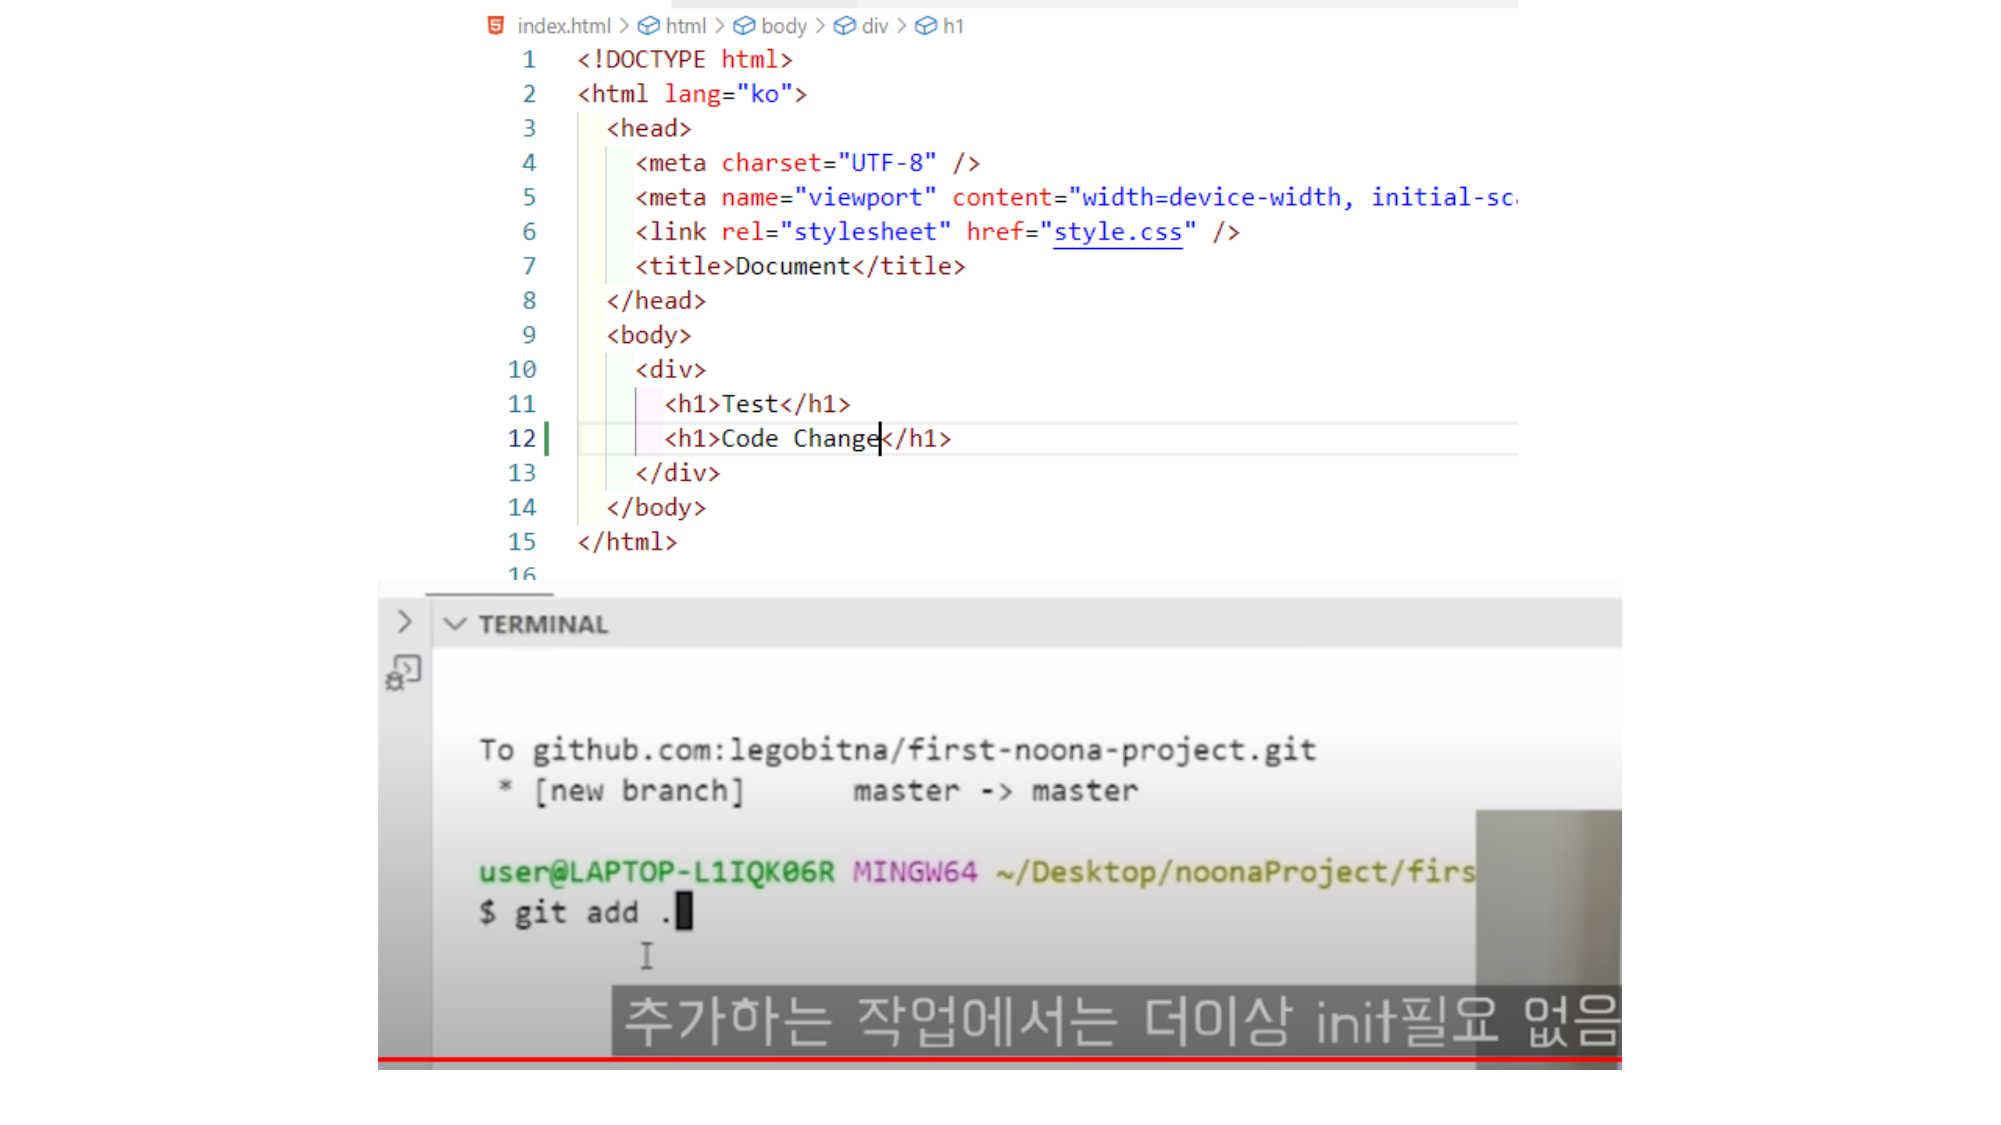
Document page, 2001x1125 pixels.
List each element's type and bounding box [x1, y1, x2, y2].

picture [378, 0, 1622, 1070]
